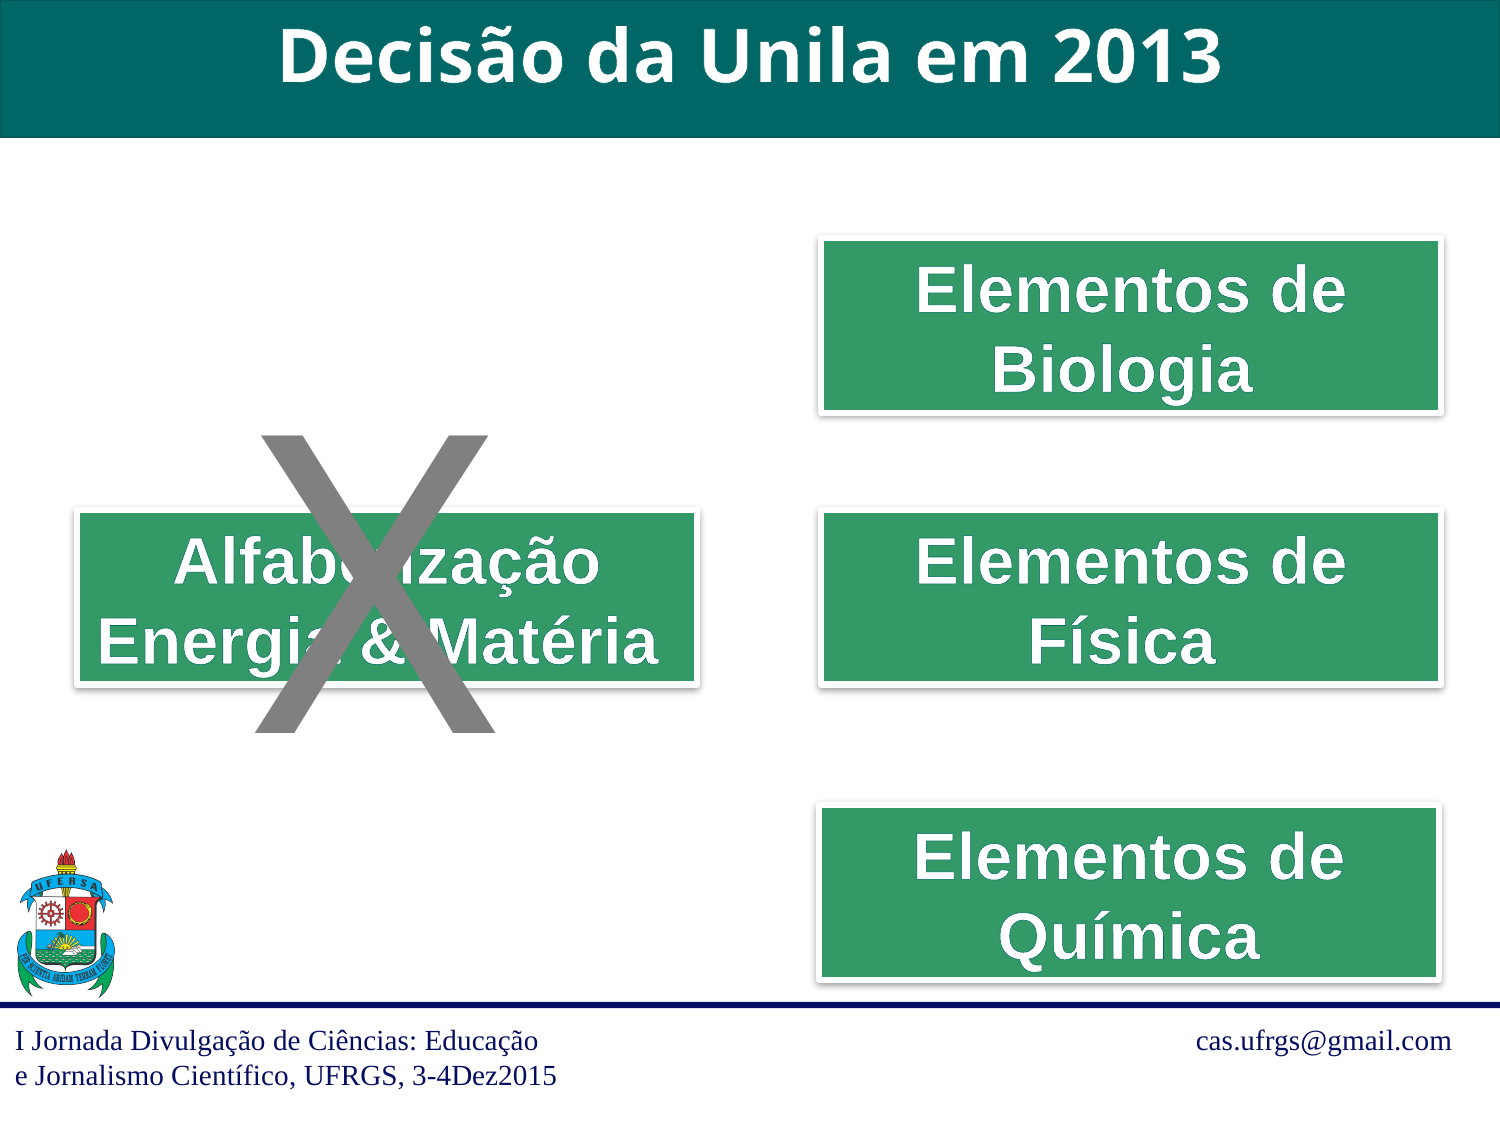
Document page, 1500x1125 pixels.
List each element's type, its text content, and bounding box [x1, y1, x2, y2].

text_box Alfabetização Energia & Matéria [74, 507, 239, 688]
text_box Elementos de Física [818, 507, 1444, 688]
text_box Decisão da Unila em 2013 [0, 0, 1500, 138]
text_box Elementos de Biologia [818, 235, 1444, 416]
text_box X [239, 309, 514, 824]
picture [17, 849, 115, 972]
picture [17, 954, 115, 999]
text_box Elementos de Química [816, 802, 1442, 983]
text_box Alfabetização Energia & Matéria [514, 507, 700, 688]
